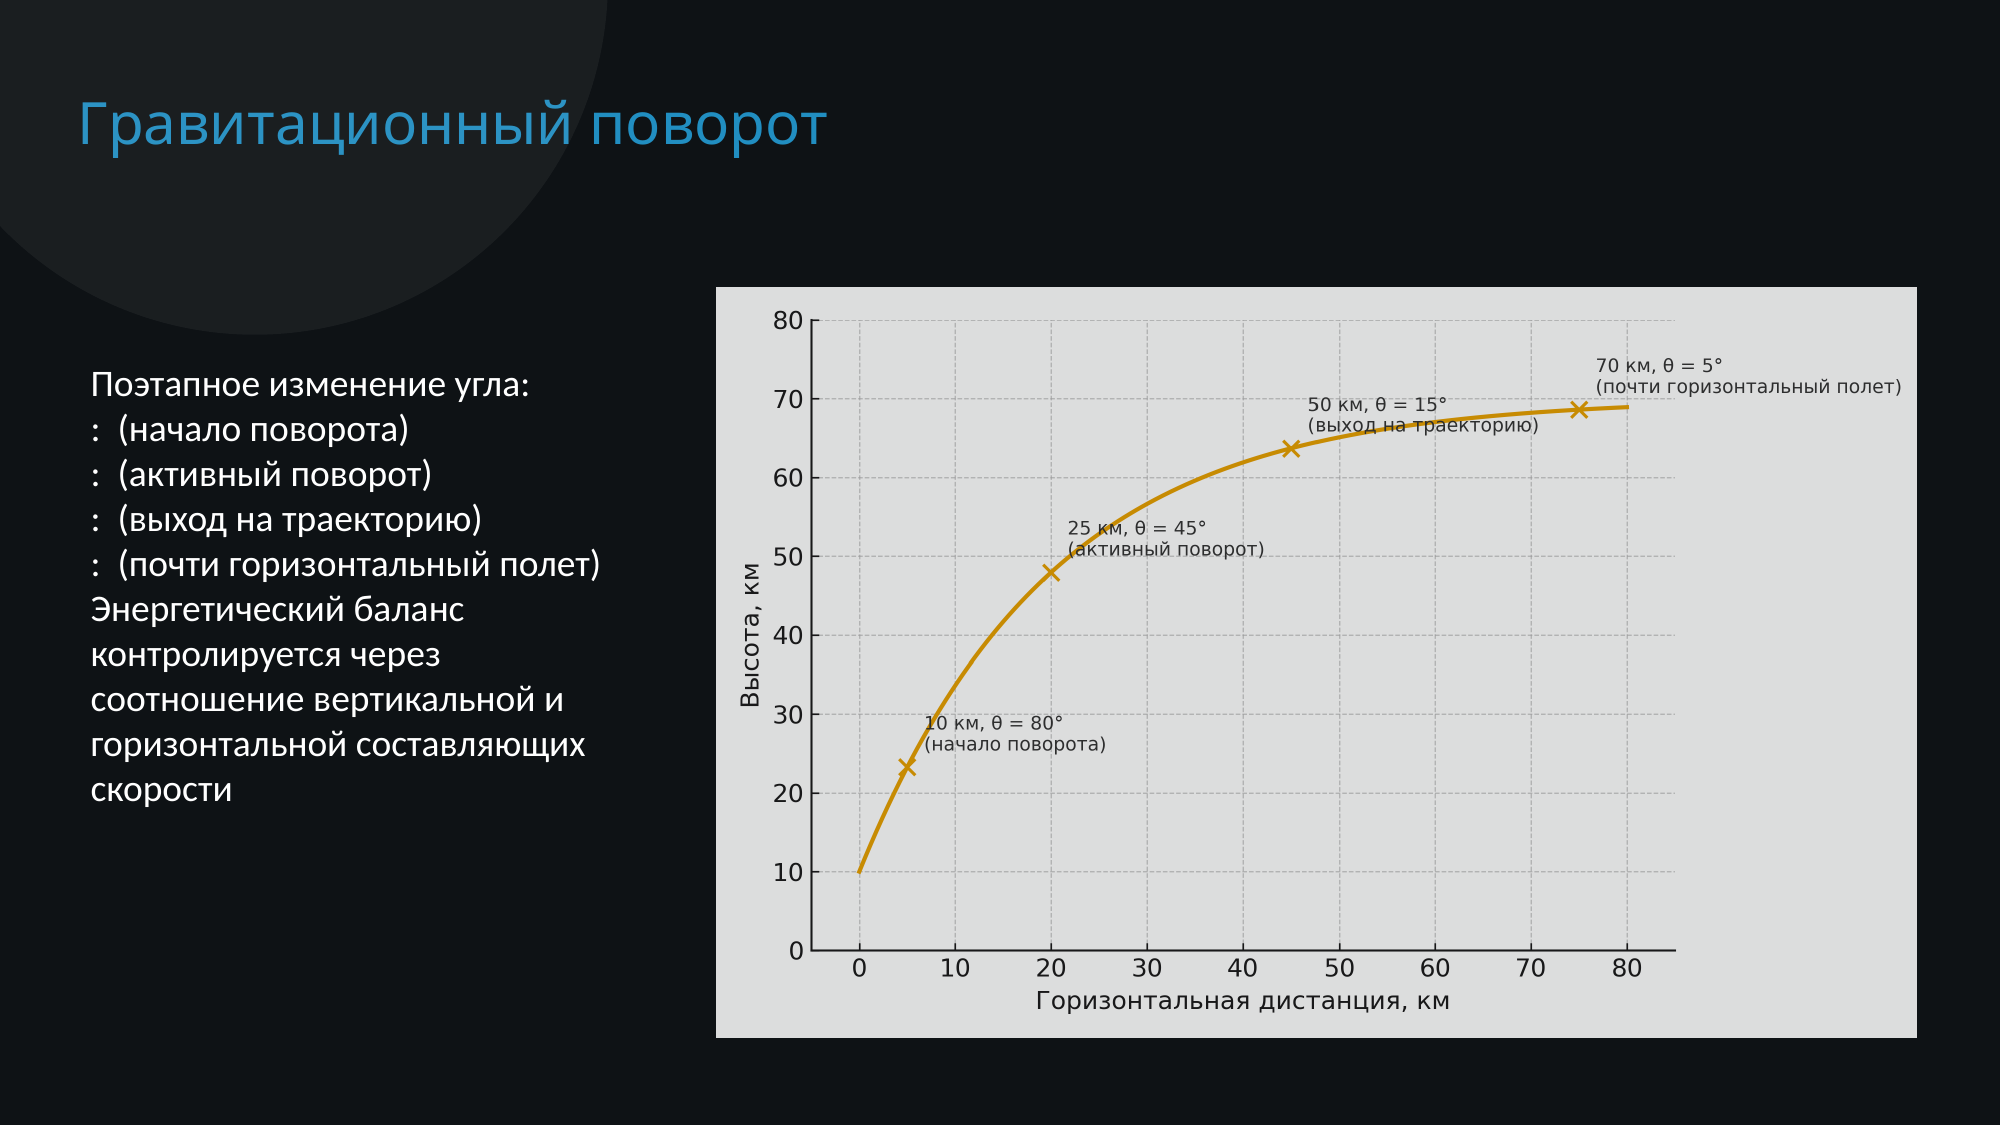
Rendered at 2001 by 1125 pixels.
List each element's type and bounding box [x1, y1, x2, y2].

text_box [0, 0, 608, 335]
picture [716, 287, 1917, 1038]
text_box [0, 0, 2000, 367]
